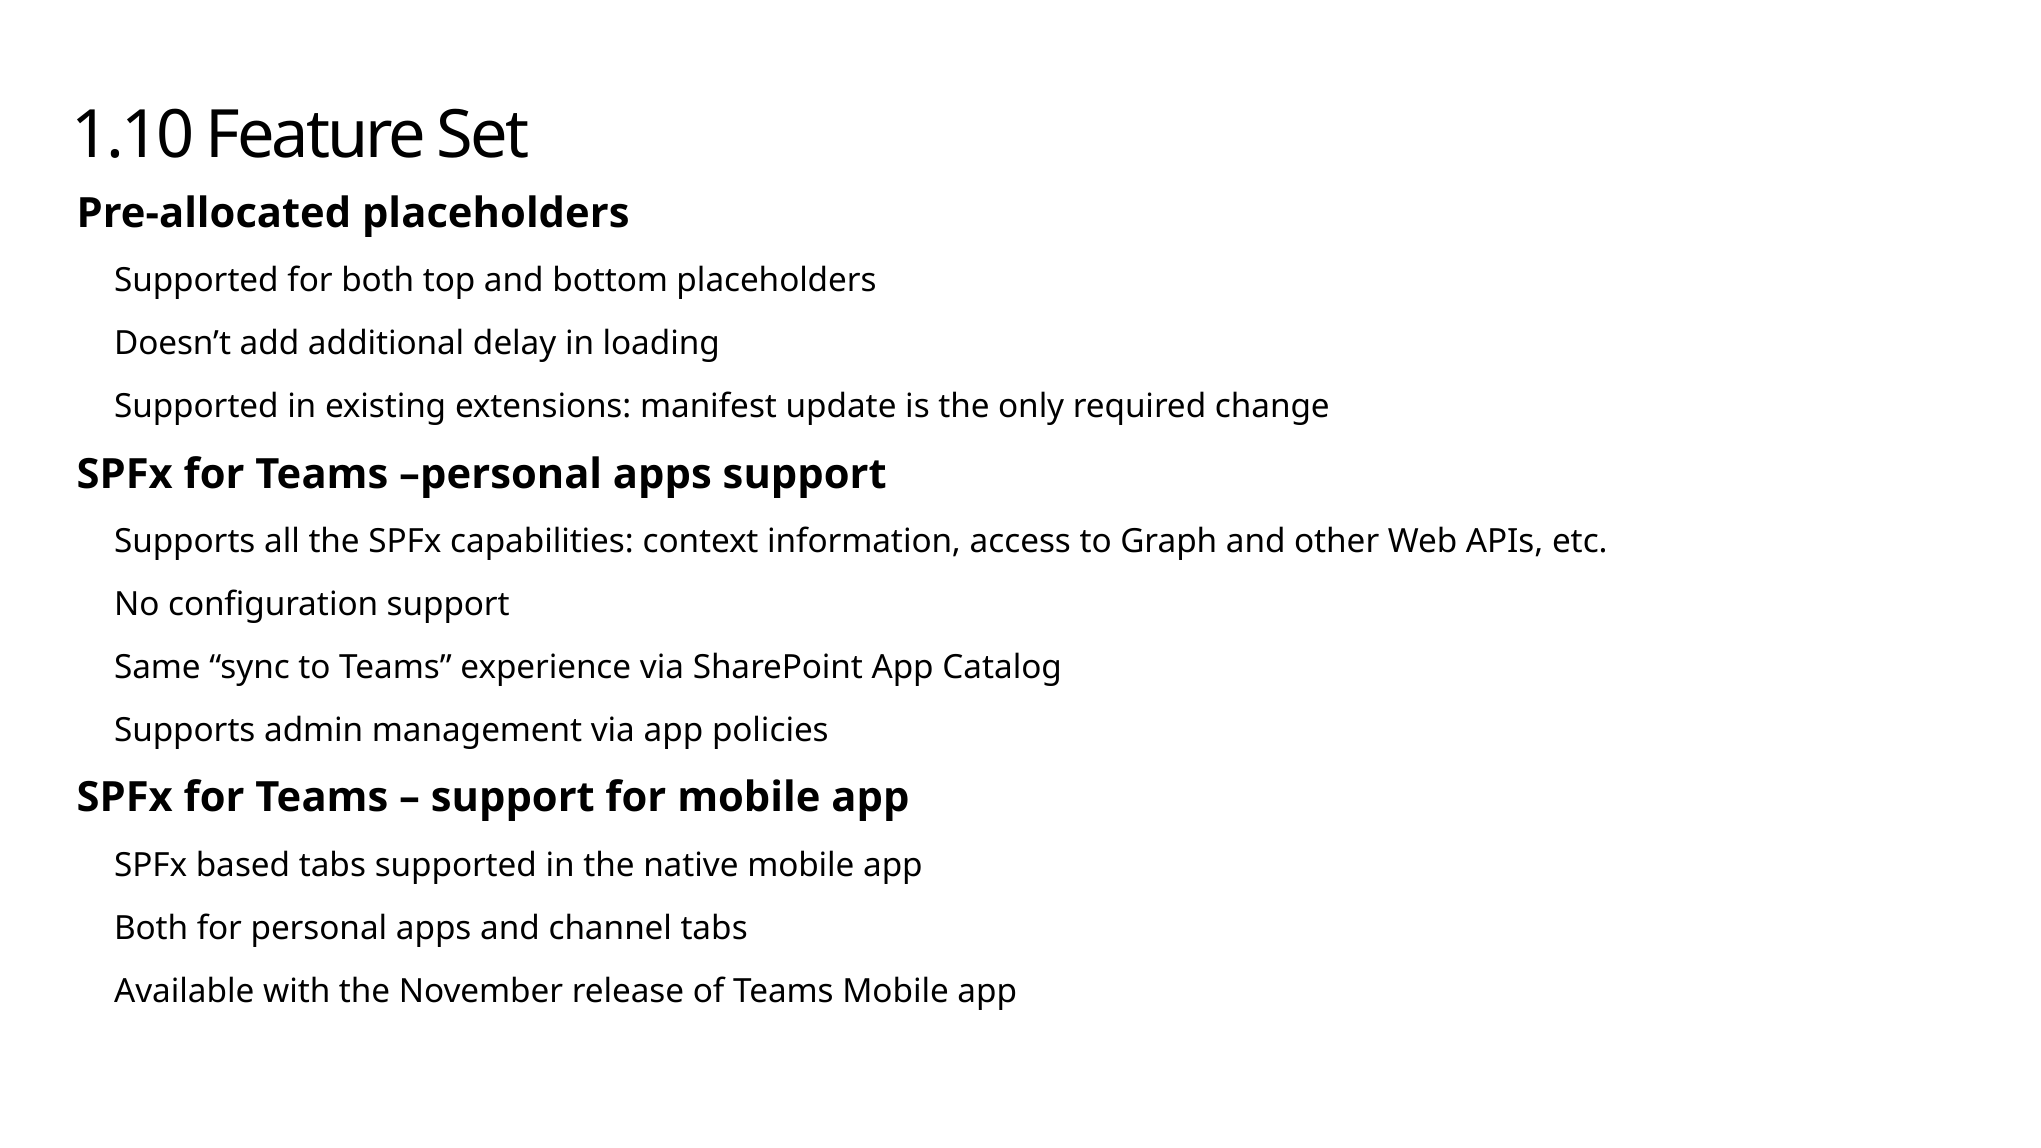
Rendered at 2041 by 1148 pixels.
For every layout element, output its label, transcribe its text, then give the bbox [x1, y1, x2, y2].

list Pre-allocated placeholders Supported for both top and bottom placeholders Doesn’t add additional delay in loading Supported in existing extensions: manifest update is the only required change SPFx for Teams –personal apps support Supports all the SPFx capabilities: context information, access to Graph and other Web APIs, etc. No configuration support Same “sync to Teams” experience via SharePoint App Catalog Supports admin management via app policies SPFx for Teams – support for mobile app SPFx based tabs supported in the native mobile app Both for personal apps and channel tabs Available with the November release of Teams Mobile app [76, 191, 1964, 1110]
title 1.10 Feature Set [71, 72, 1969, 198]
